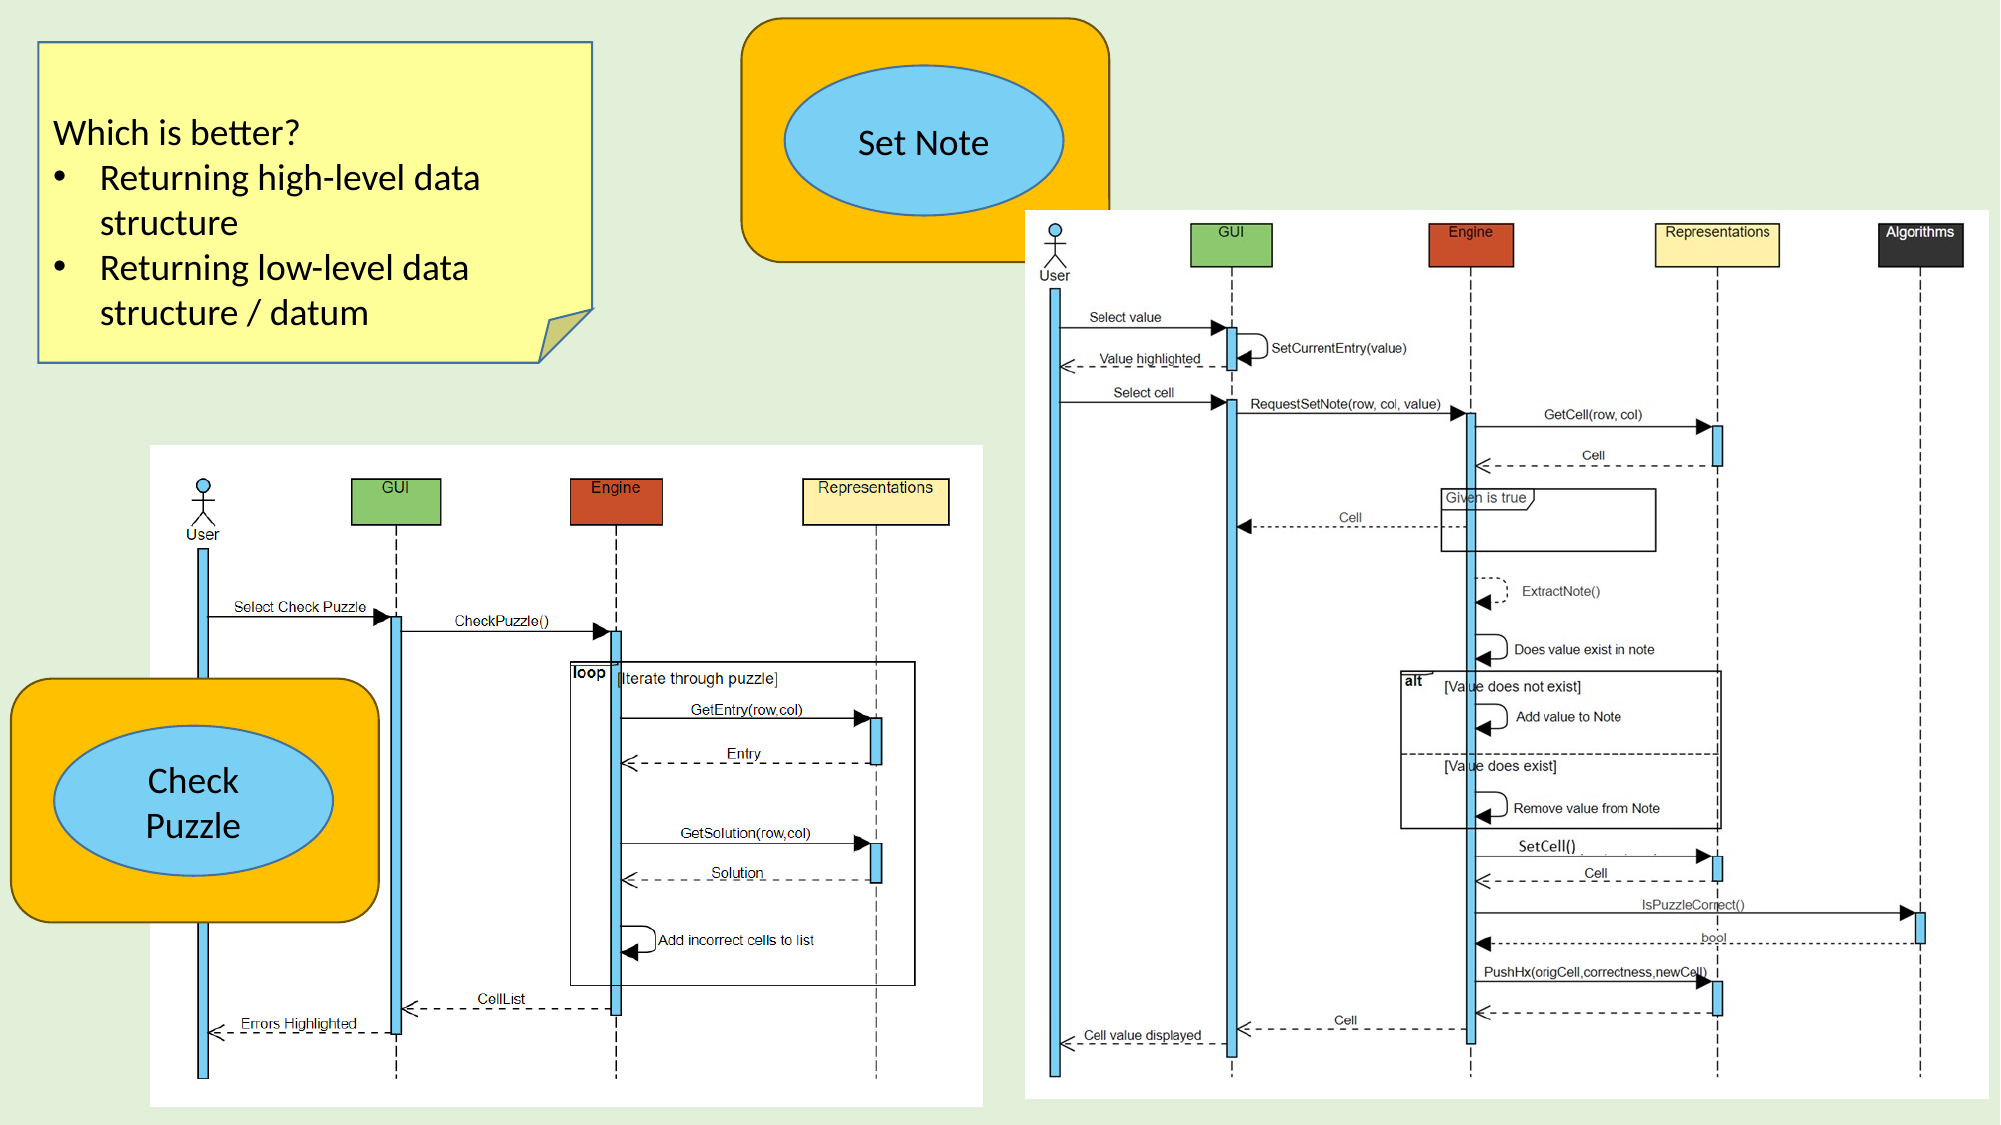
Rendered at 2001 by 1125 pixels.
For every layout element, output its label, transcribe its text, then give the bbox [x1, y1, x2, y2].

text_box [741, 18, 1110, 263]
text_box Which is better? Returning high-level data structure Returning low-level data structure / datum [37, 41, 596, 364]
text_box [10, 678, 379, 923]
picture [1025, 210, 1989, 1099]
picture [150, 445, 983, 1107]
